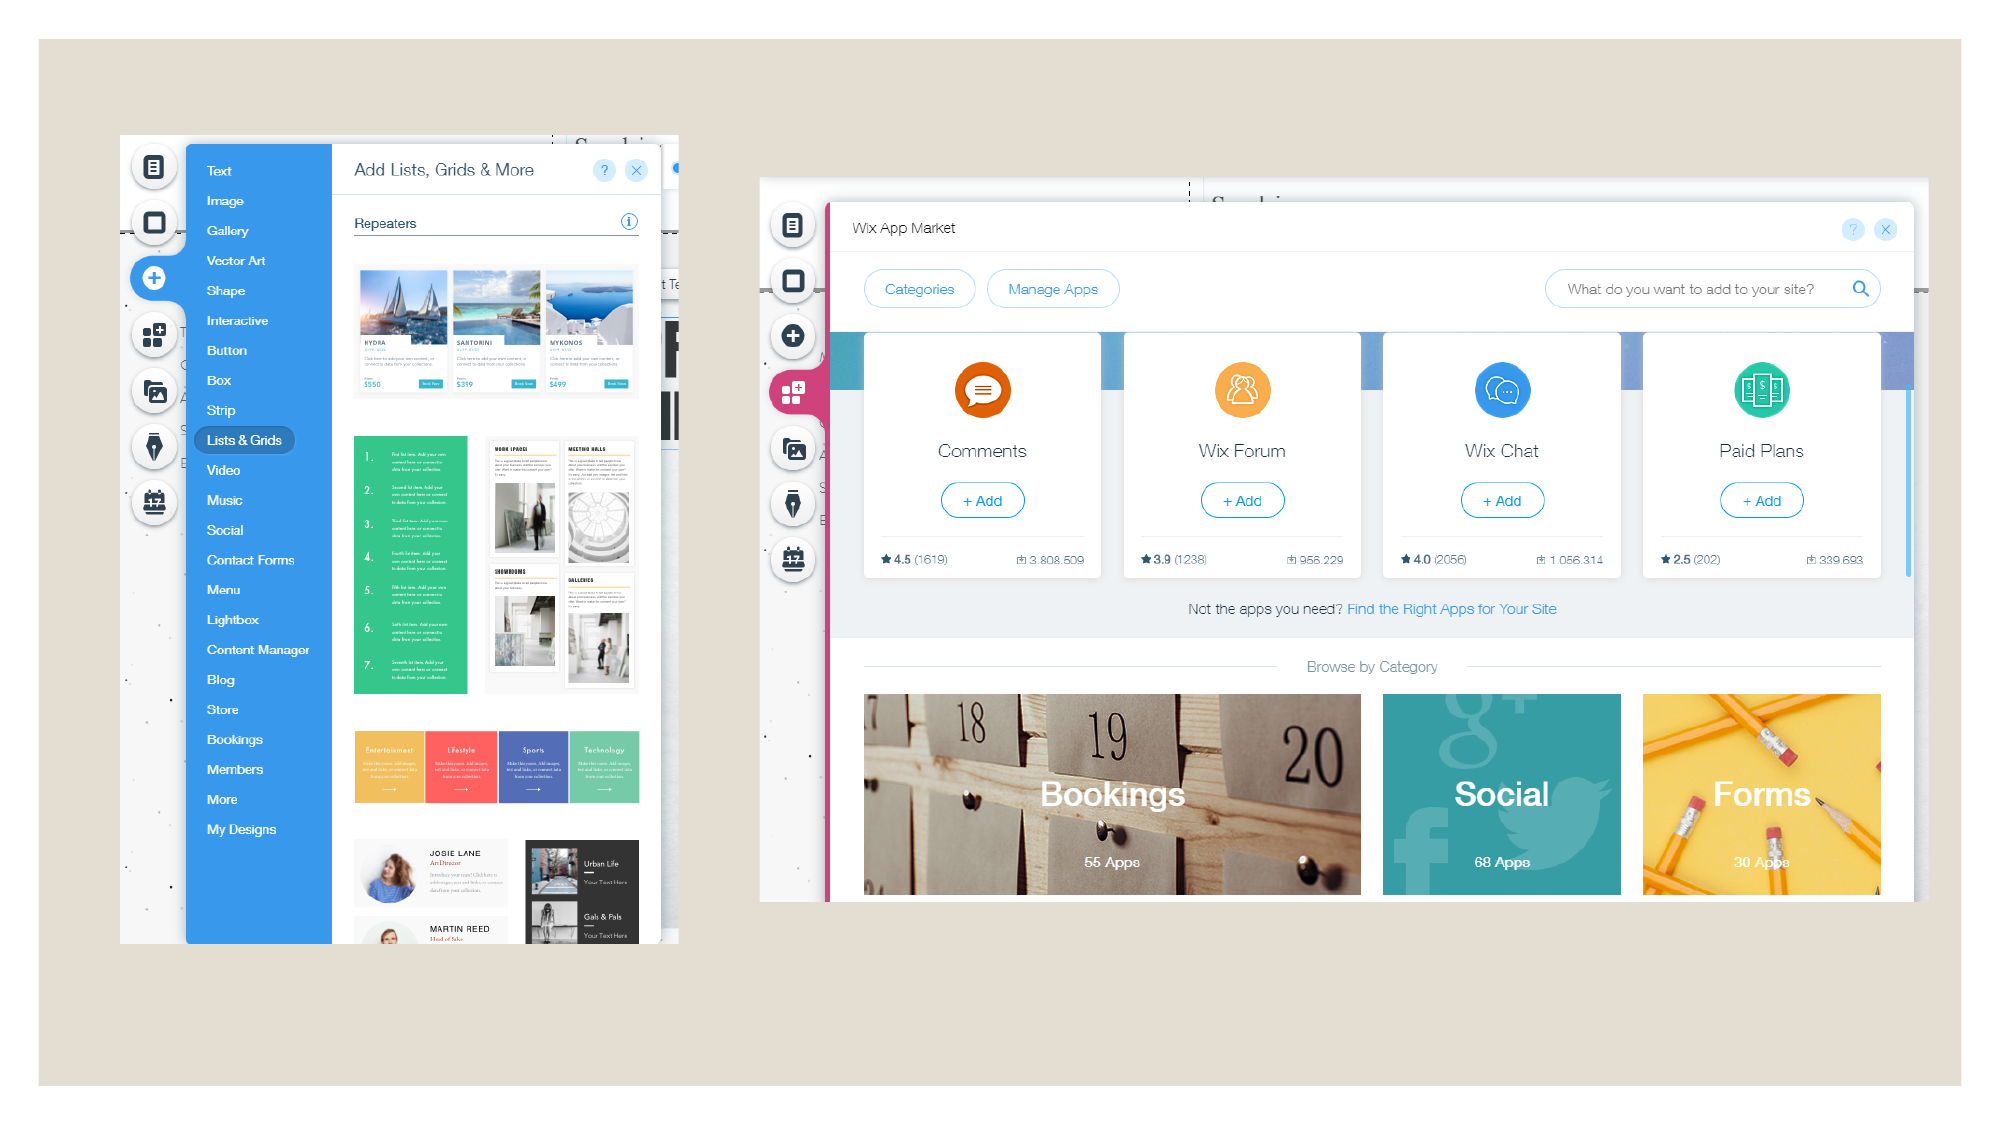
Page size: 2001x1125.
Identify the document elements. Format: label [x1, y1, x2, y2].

picture [119, 134, 679, 944]
picture [759, 177, 1929, 902]
